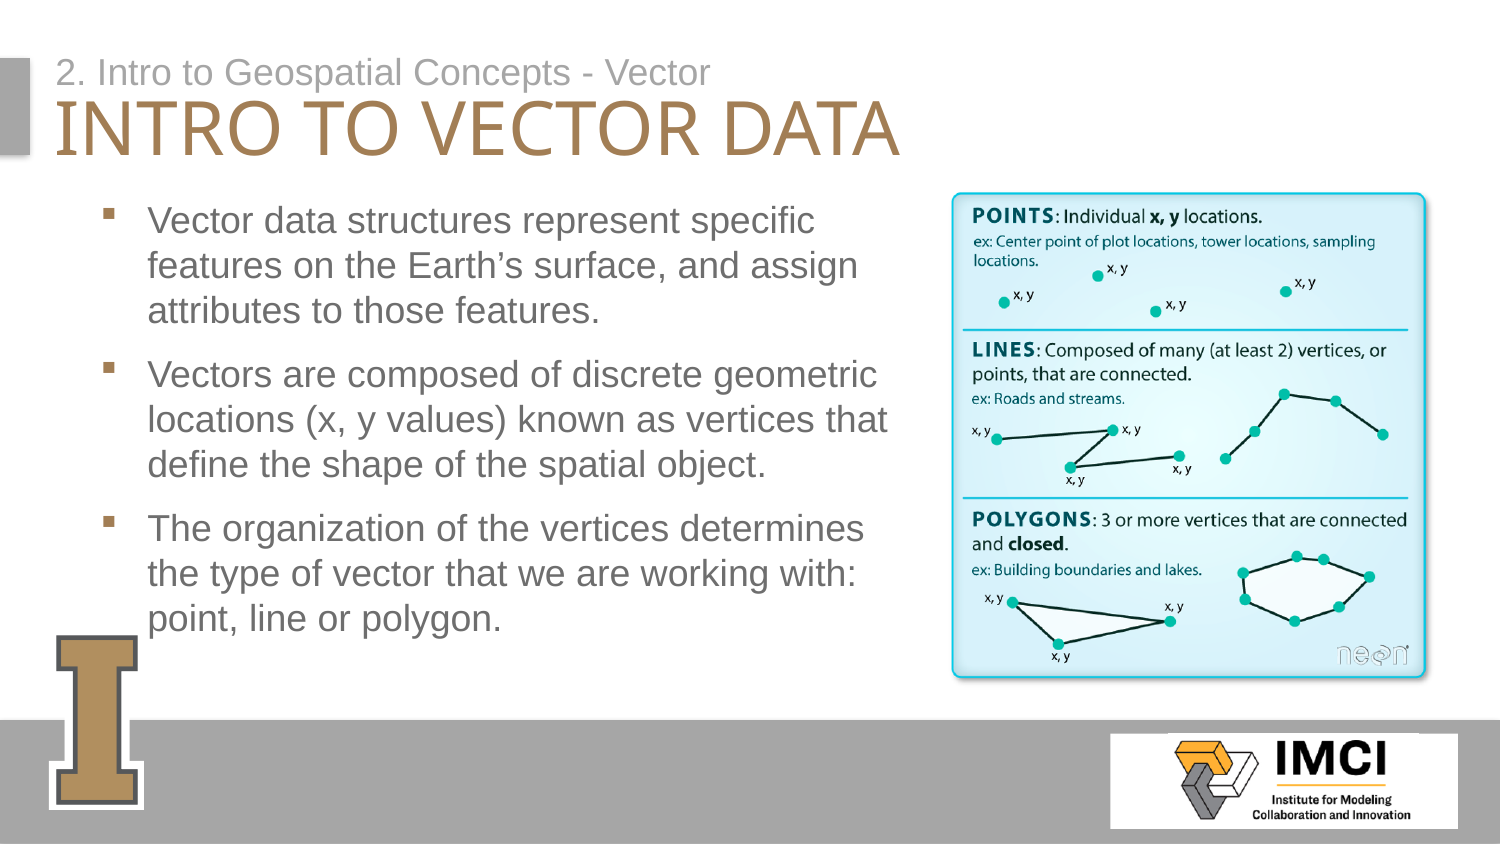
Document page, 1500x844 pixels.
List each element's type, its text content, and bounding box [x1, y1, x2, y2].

list 2. Intro to Geospatial Concepts - Vector [55, 48, 750, 94]
picture [1168, 733, 1419, 829]
list Vector data structures represent specific features on the Earth’s surface, and assign attributes to those features. Vectors are composed of discrete geometric locations (x, y values) known as vertices that define the shape of the spatial object. The organization of the vertices determines the type of vector that we are working with: point, line or polygon. [100, 196, 923, 572]
title Intro to vector data [54, 80, 1405, 175]
picture [935, 185, 1439, 693]
